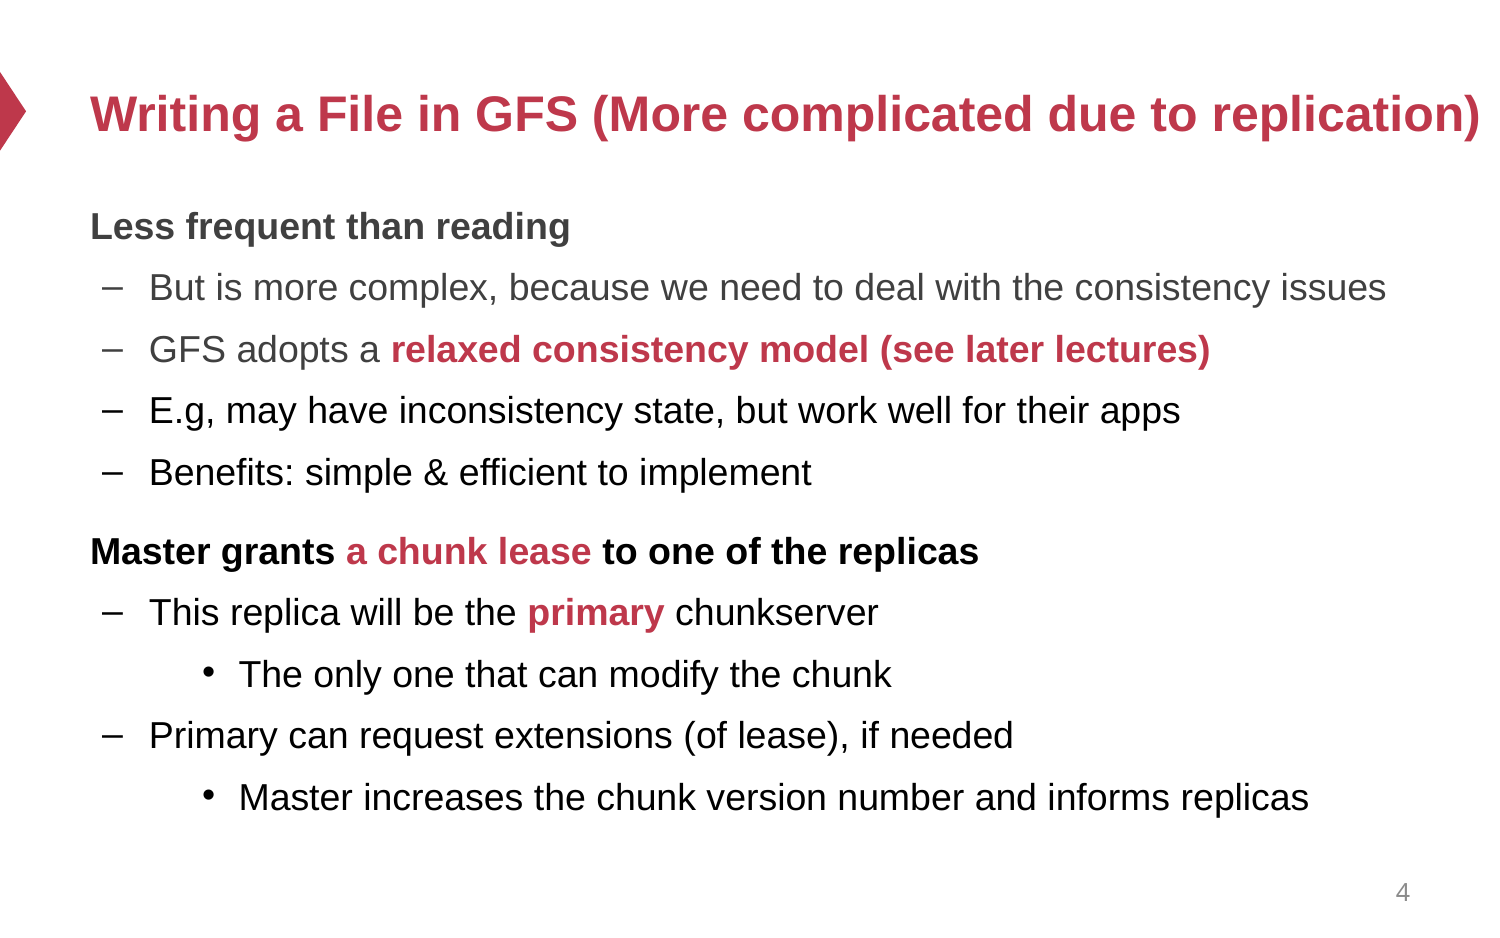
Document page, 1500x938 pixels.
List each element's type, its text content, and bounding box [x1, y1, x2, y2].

slide_number 4 [1074, 868, 1425, 919]
title Writing a File in GFS (More complicated due to replication) [75, 37, 1500, 186]
list Less frequent than reading But is more complex, because we need to deal with the consistency issues GFS adopts a relaxed consistency model (see later lectures) E.g, may have inconsistency state, but work well for their apps Benefits: simple & efficient to implement Master grants a chunk lease to one of the replicas This replica will be the primary chunkserver The only one that can modify the chunk Primary can request extensions (of lease), if needed Master increases the chunk version number and informs replicas [75, 185, 1425, 883]
